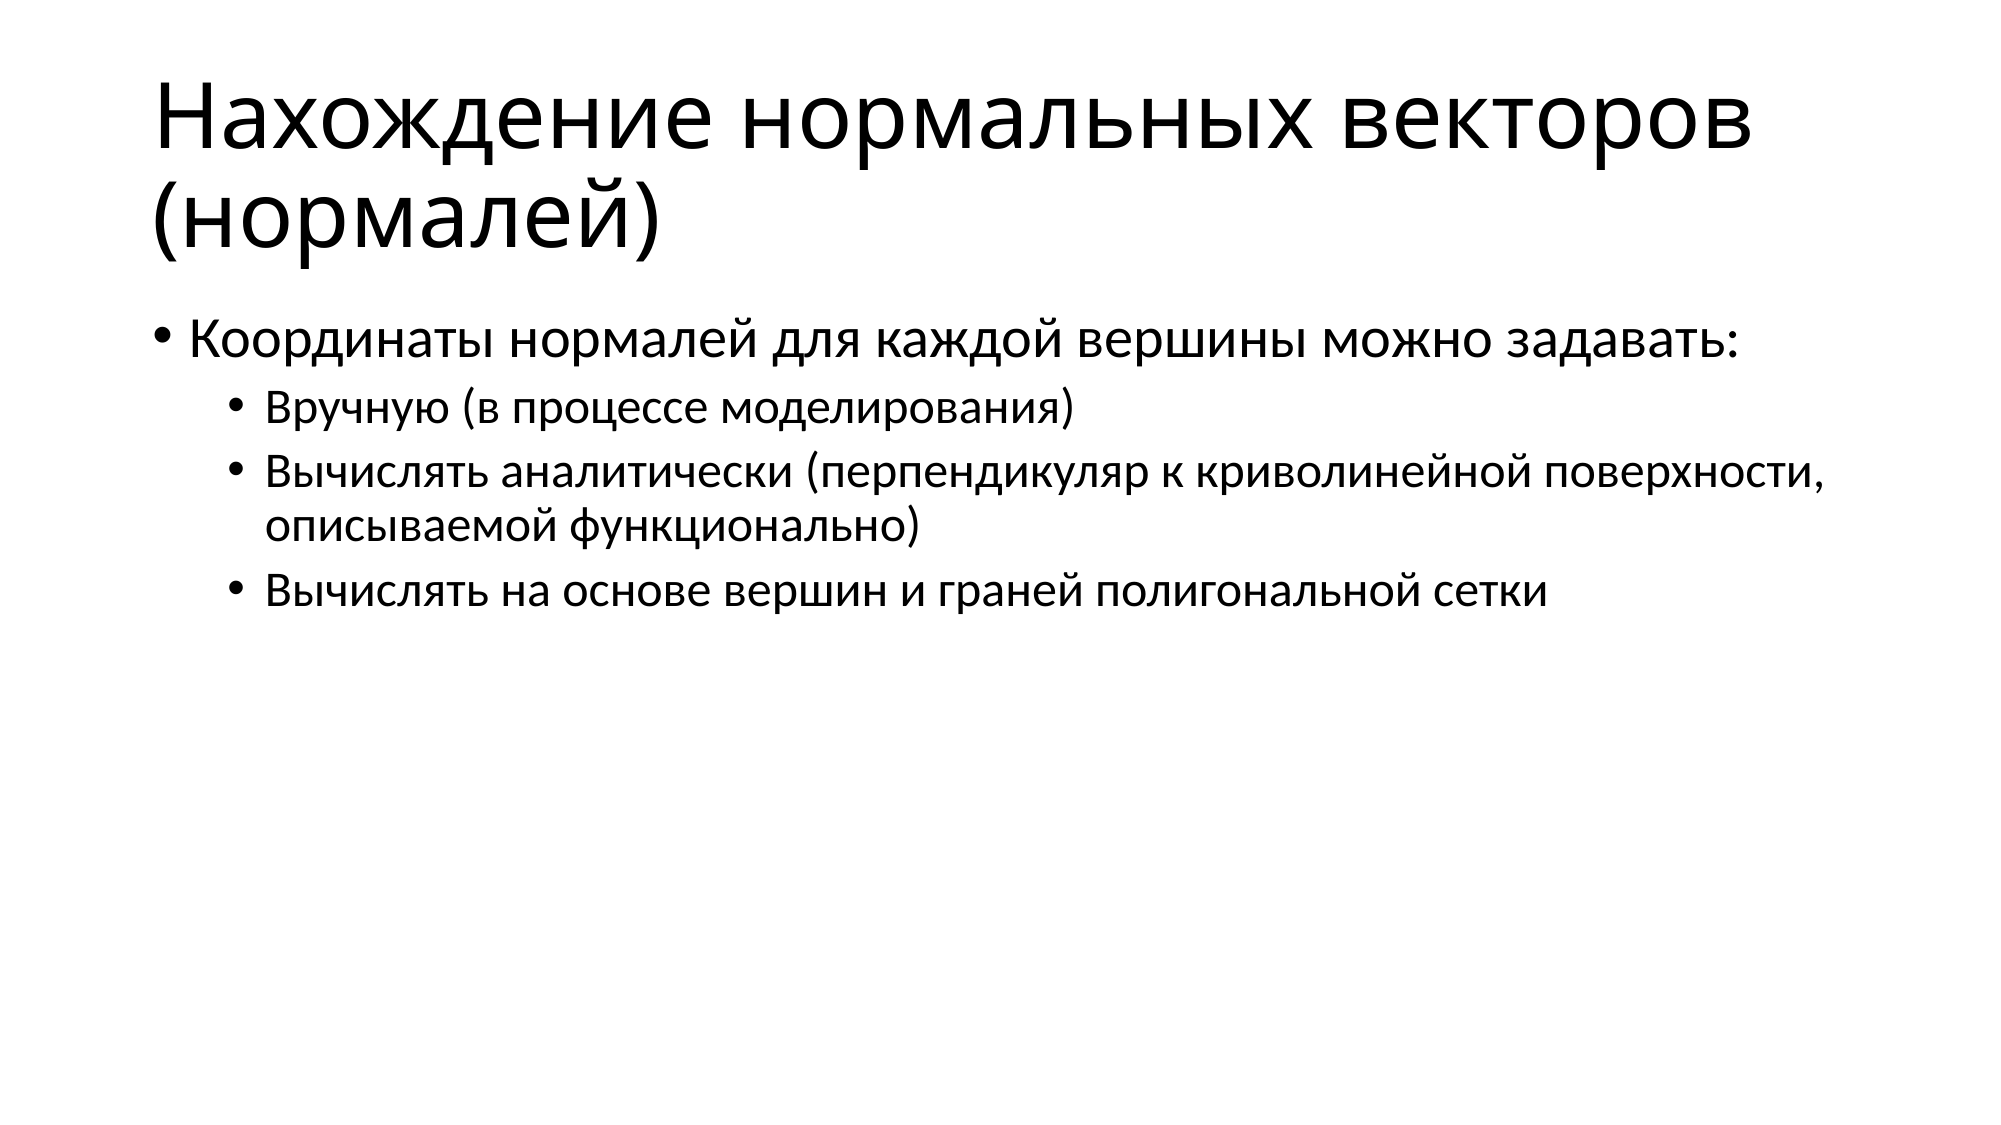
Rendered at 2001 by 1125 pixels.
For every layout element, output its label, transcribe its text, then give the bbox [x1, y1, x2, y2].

list Координаты нормалей для каждой вершины можно задавать: Вручную (в процессе моделирования) Вычислять аналитически (перпендикуляр к криволинейной поверхности, описываемой функционально) Вычислять на основе вершин и граней полигональной сетки [137, 299, 1863, 1014]
title Нахождение нормальных векторов (нормалей) [137, 59, 1863, 278]
